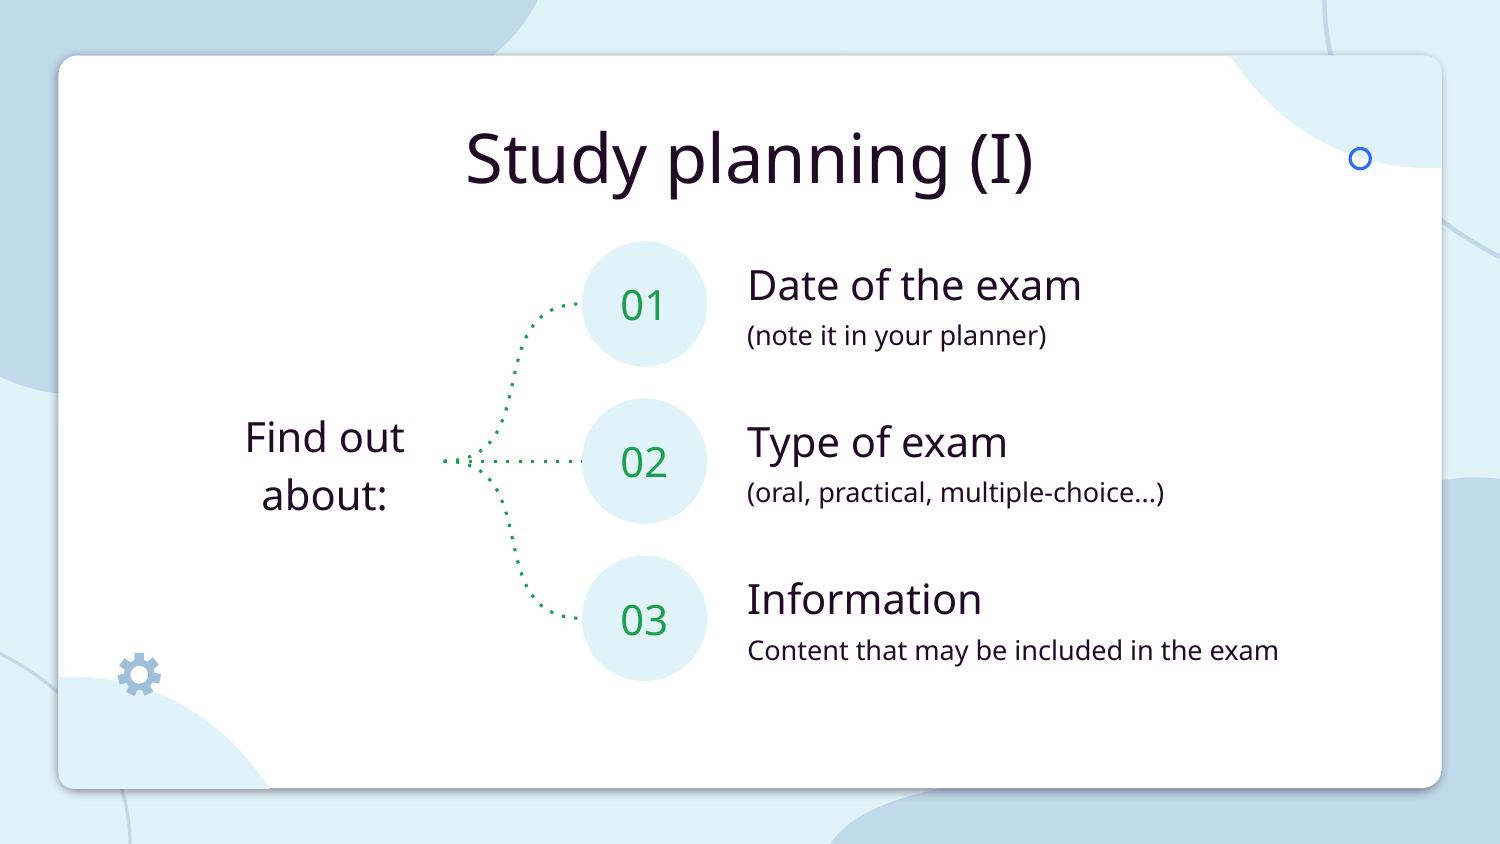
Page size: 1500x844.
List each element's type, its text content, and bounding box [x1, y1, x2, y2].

text_box 01 [581, 241, 708, 367]
text_box Content that may be included in the exam [732, 613, 1351, 677]
text_box Information [732, 552, 1294, 613]
title Study planning (I) [117, 87, 1383, 205]
text_box 02 [587, 398, 708, 524]
text_box Type of exam [732, 395, 1294, 455]
text_box [117, 653, 162, 696]
text_box Date of the exam [732, 238, 1294, 298]
text_box Find out about: [206, 388, 438, 534]
text_box (oral, practical, multiple-choice...) [732, 455, 1294, 520]
text_box 03 [582, 555, 708, 682]
text_box (note it in your planner) [732, 298, 1294, 362]
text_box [443, 303, 583, 460]
text_box [1350, 148, 1371, 169]
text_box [443, 460, 583, 619]
